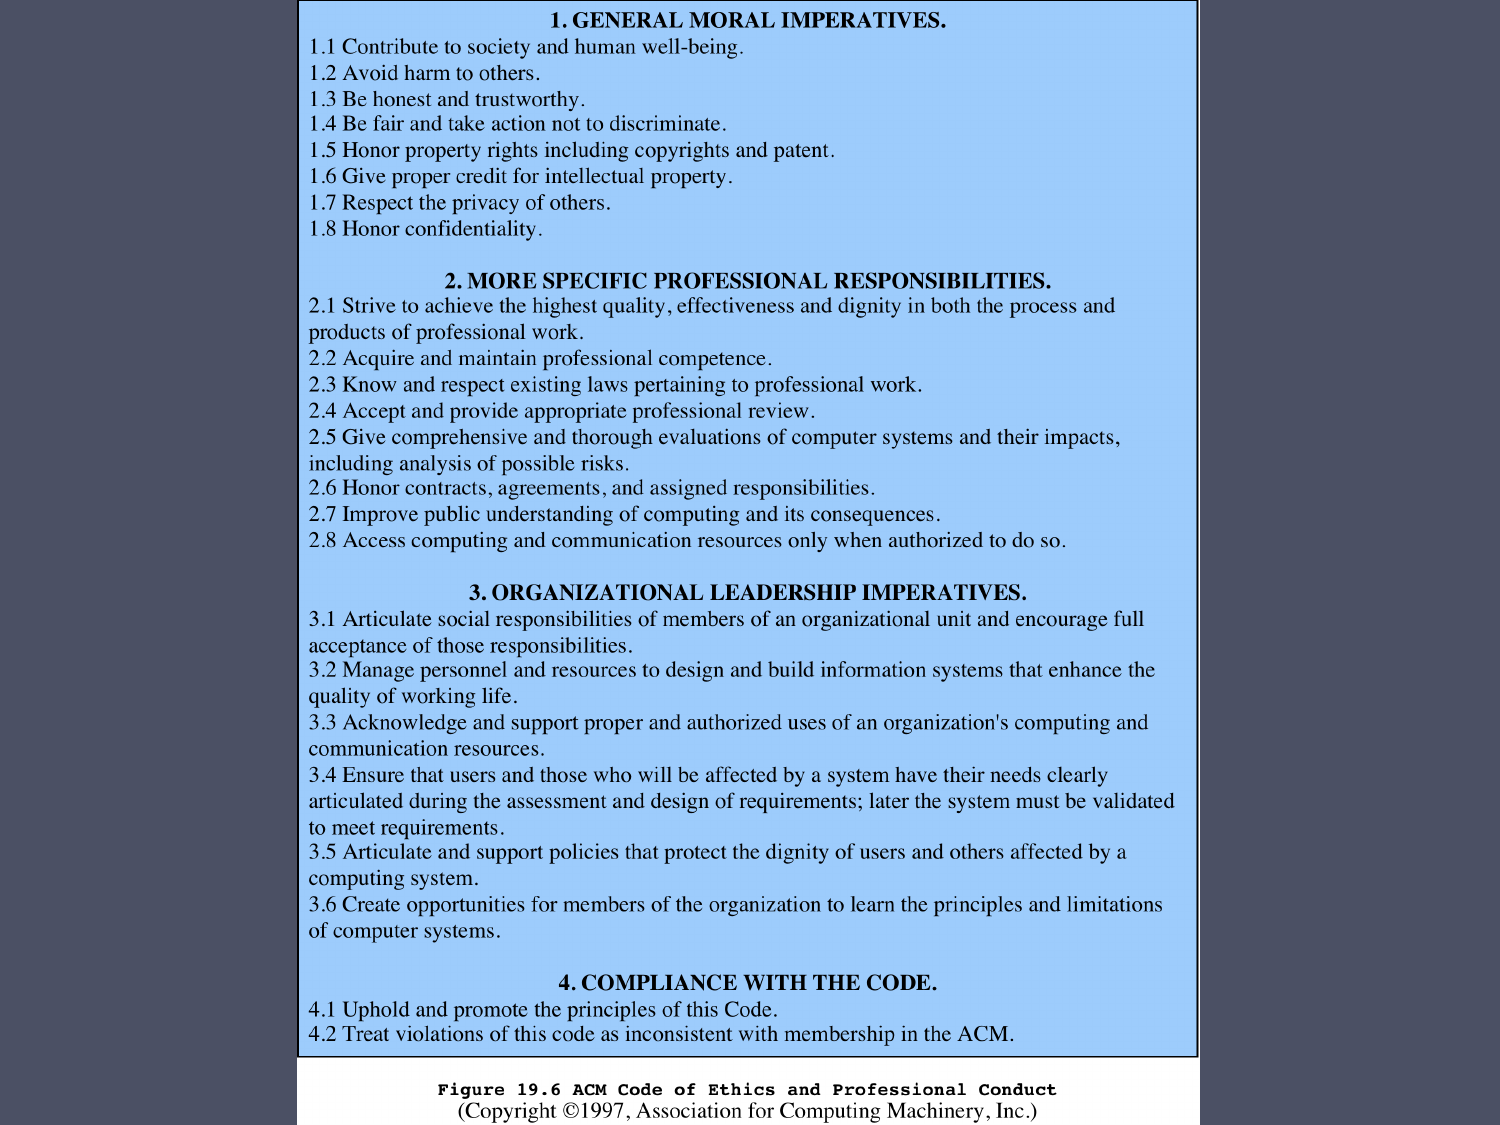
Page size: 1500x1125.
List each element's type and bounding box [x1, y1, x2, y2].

picture [297, 0, 1200, 1125]
